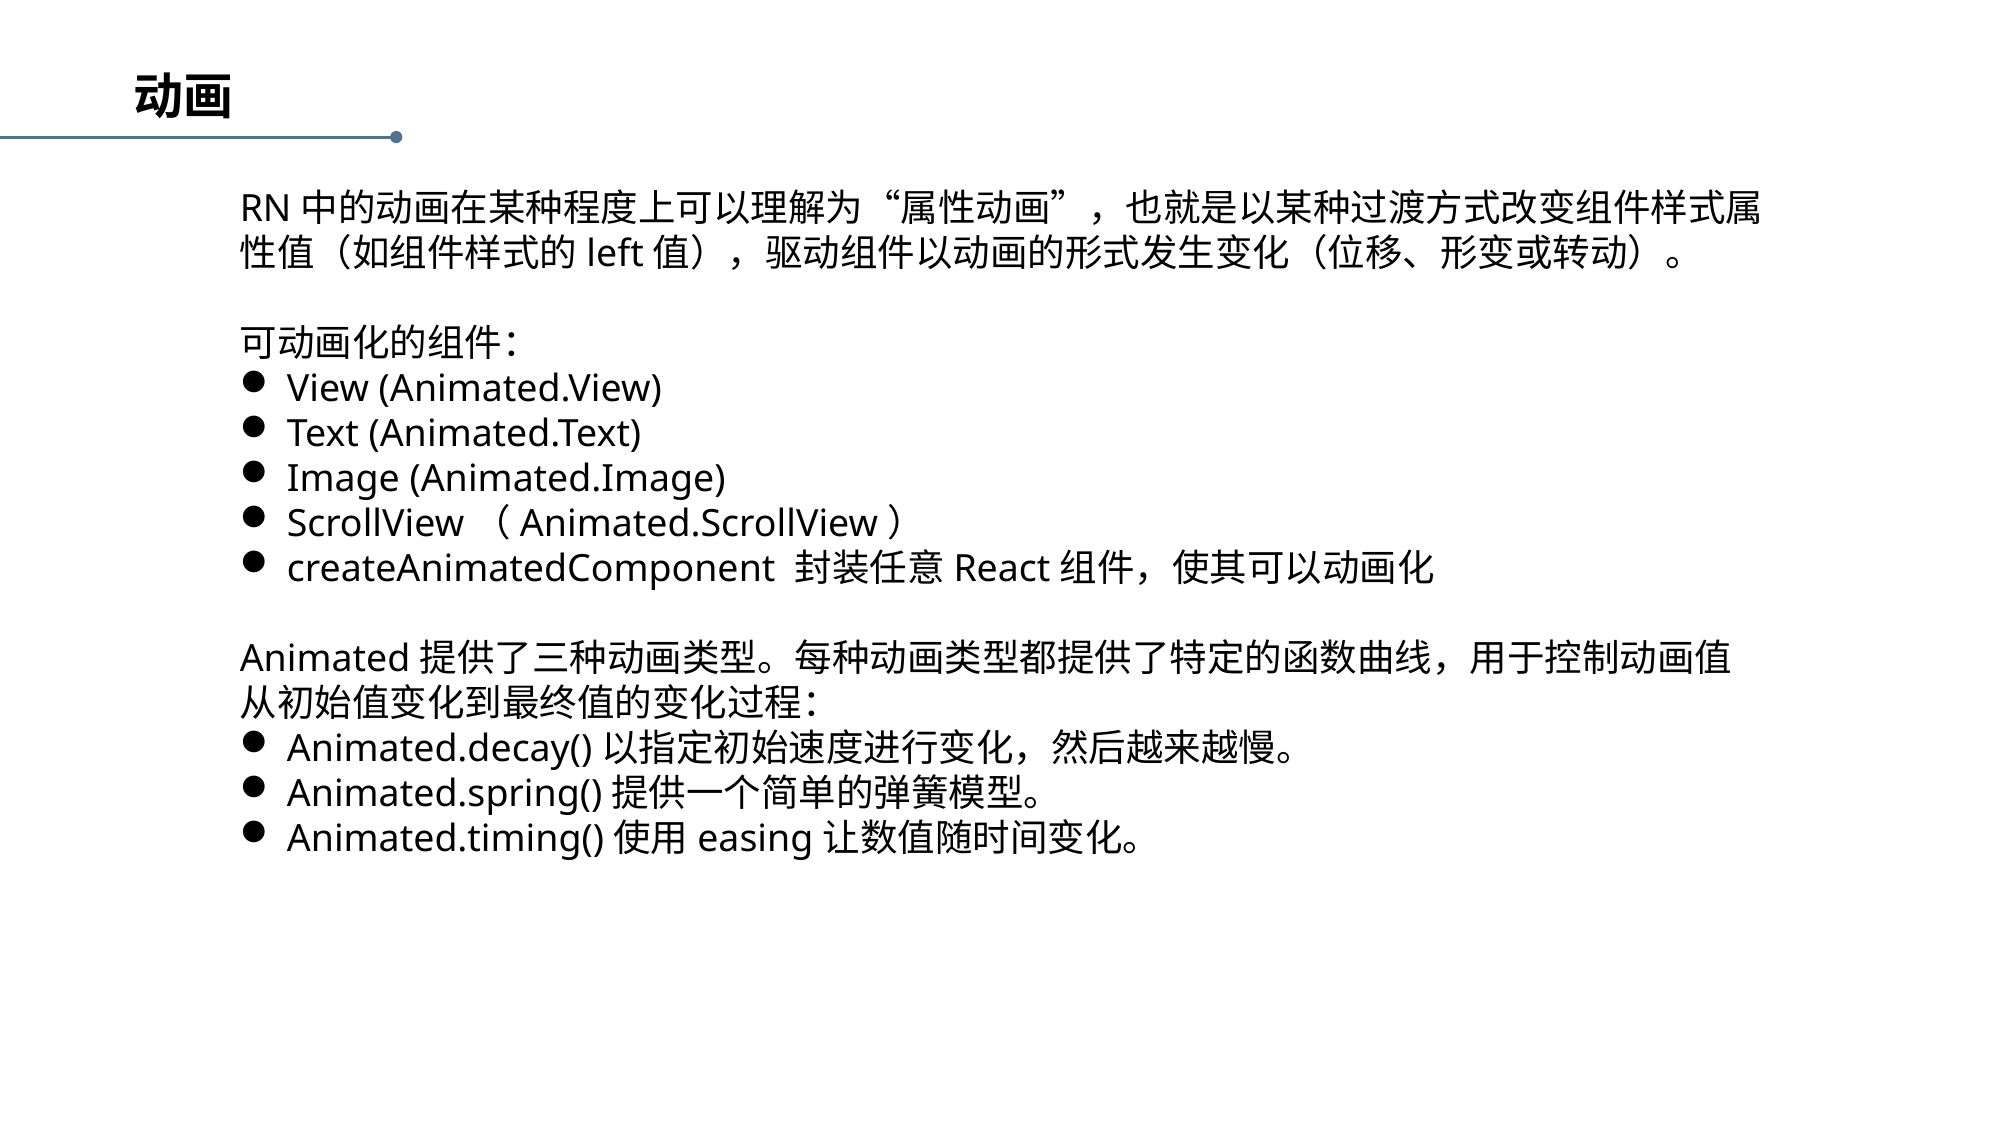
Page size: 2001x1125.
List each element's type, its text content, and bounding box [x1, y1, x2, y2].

text_box RN中的动画在某种程度上可以理解为“属性动画”，也就是以某种过渡方式改变组件样式属性值（如组件样式的left值），驱动组件以动画的形式发生变化（位移、形变或转动）。 可动画化的组件： View (Animated.View) Text (Animated.Text) Image (Animated.Image) ScrollView（Animated.ScrollView） createAnimatedComponent 封装任意React组件，使其可以动画化 Animated提供了三种动画类型。每种动画类型都提供了特定的函数曲线，用于控制动画值从初始值变化到最终值的变化过程： Animated.decay()以指定初始速度进行变化，然后越来越慢。 Animated.spring()提供一个简单的弹簧模型。 Animated.timing()使用easing让数值随时间变化。 [225, 176, 1781, 867]
text_box 动画 [118, 57, 439, 132]
